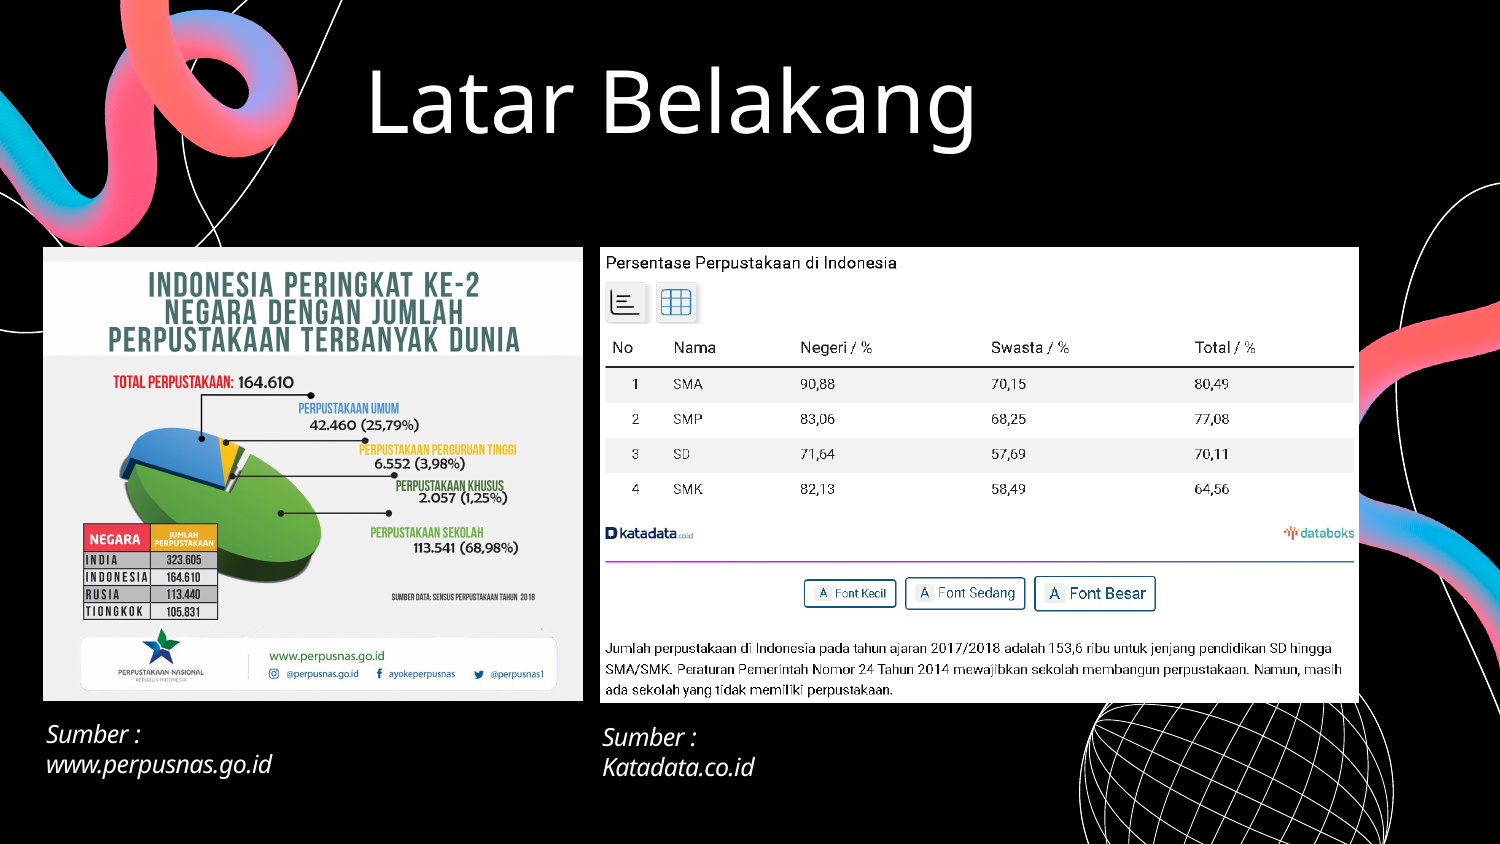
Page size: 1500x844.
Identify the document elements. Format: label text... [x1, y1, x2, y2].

picture [599, 236, 1500, 763]
text_box Sumber : Katadata.co.id [600, 719, 851, 782]
title Latar Belakang [205, 23, 1139, 166]
text_box Sumber : www.perpusnas.go.id [43, 716, 295, 779]
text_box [1073, 634, 1400, 844]
picture [0, 0, 584, 701]
